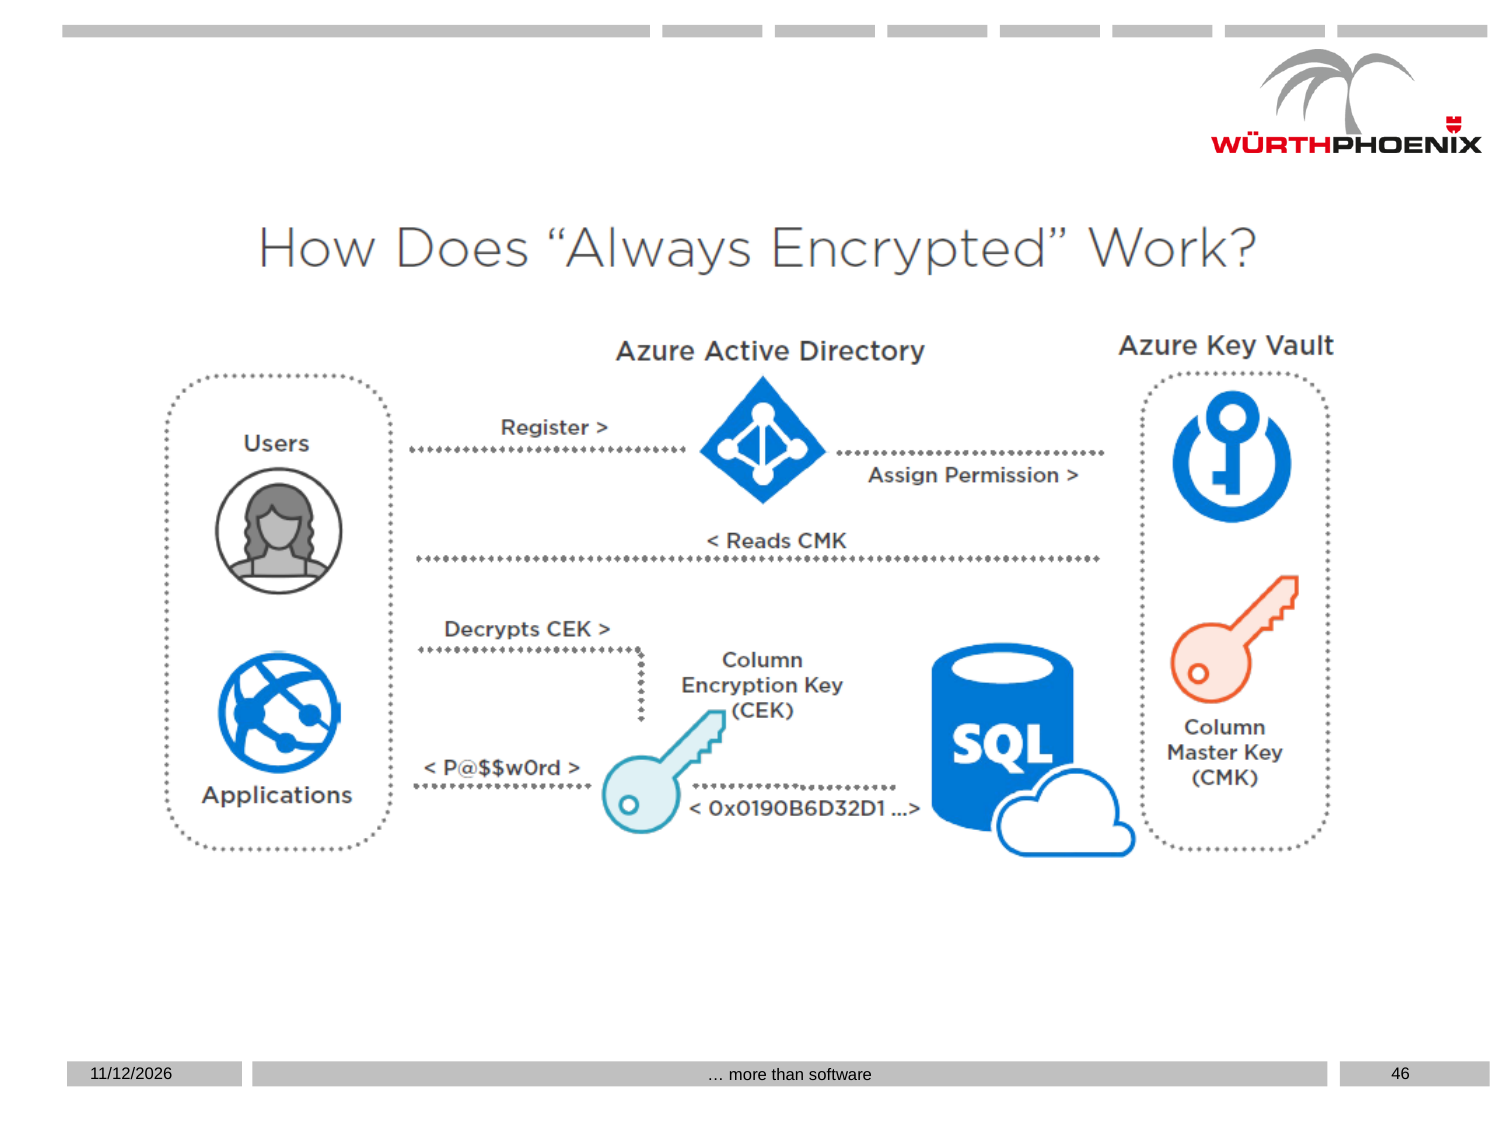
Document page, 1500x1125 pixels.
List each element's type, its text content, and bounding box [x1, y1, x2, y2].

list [74, 187, 1397, 901]
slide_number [75, 1042, 425, 1103]
slide_number 46 [1074, 1042, 1425, 1103]
picture [1211, 49, 1482, 153]
